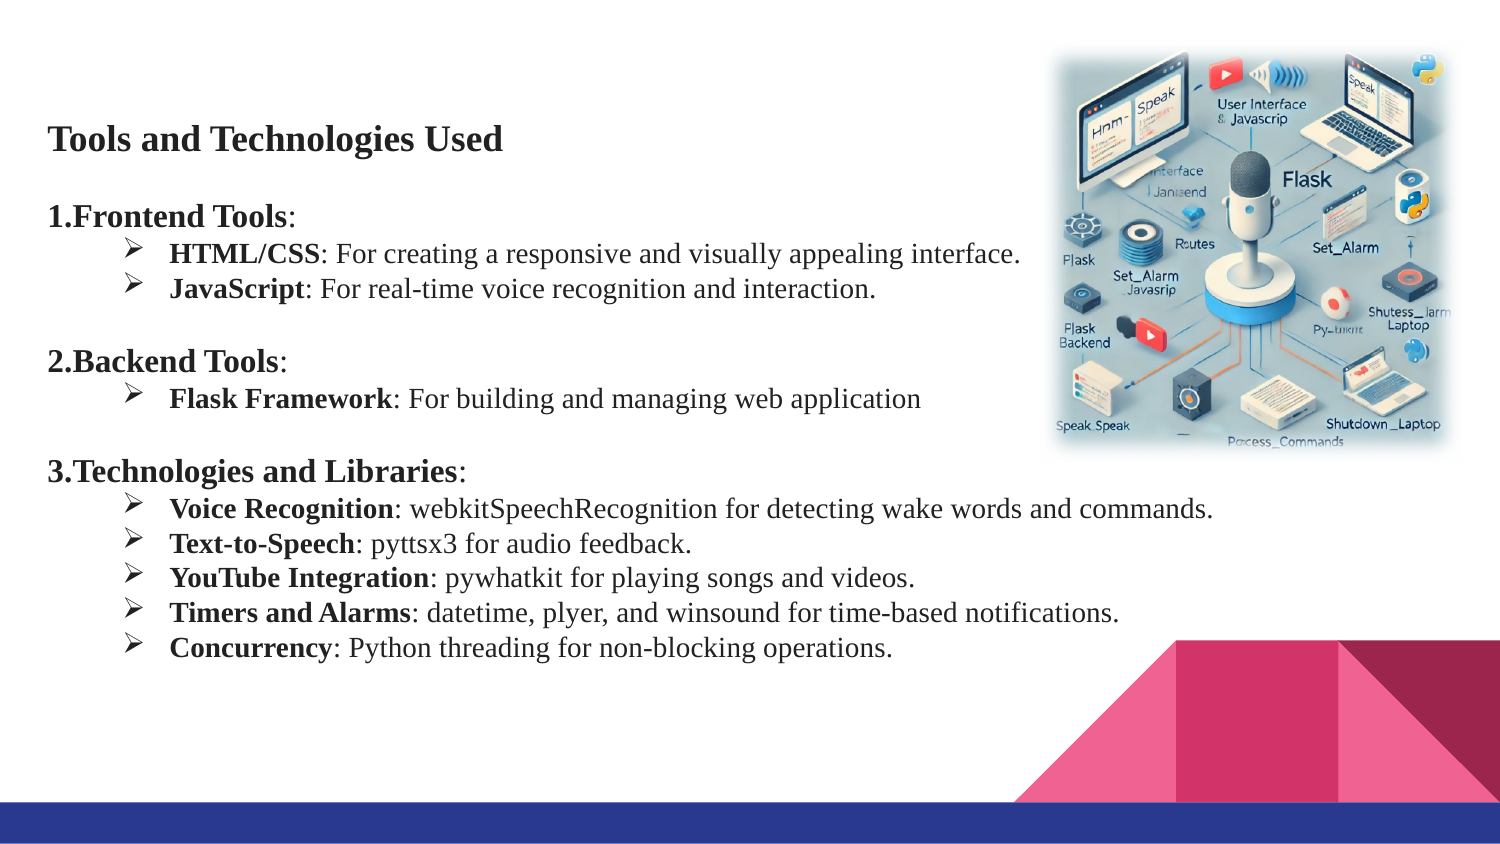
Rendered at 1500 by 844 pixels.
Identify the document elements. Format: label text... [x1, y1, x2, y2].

list Tools and Technologies Used Frontend Tools: HTML/CSS: For creating a responsive and visually appealing interface. JavaScript: For real-time voice recognition and interaction. Backend Tools: Flask Framework: For building and managing web application Technologies and Libraries: Voice Recognition: webkitSpeechRecognition for detecting wake words and commands. Text-to-Speech: pyttsx3 for audio feedback. YouTube Integration: pywhatkit for playing songs and videos. Timers and Alarms: datetime, plyer, and winsound for time-based notifications. Concurrency: Python threading for non-blocking operations. [32, 106, 1238, 707]
picture [1039, 41, 1462, 463]
